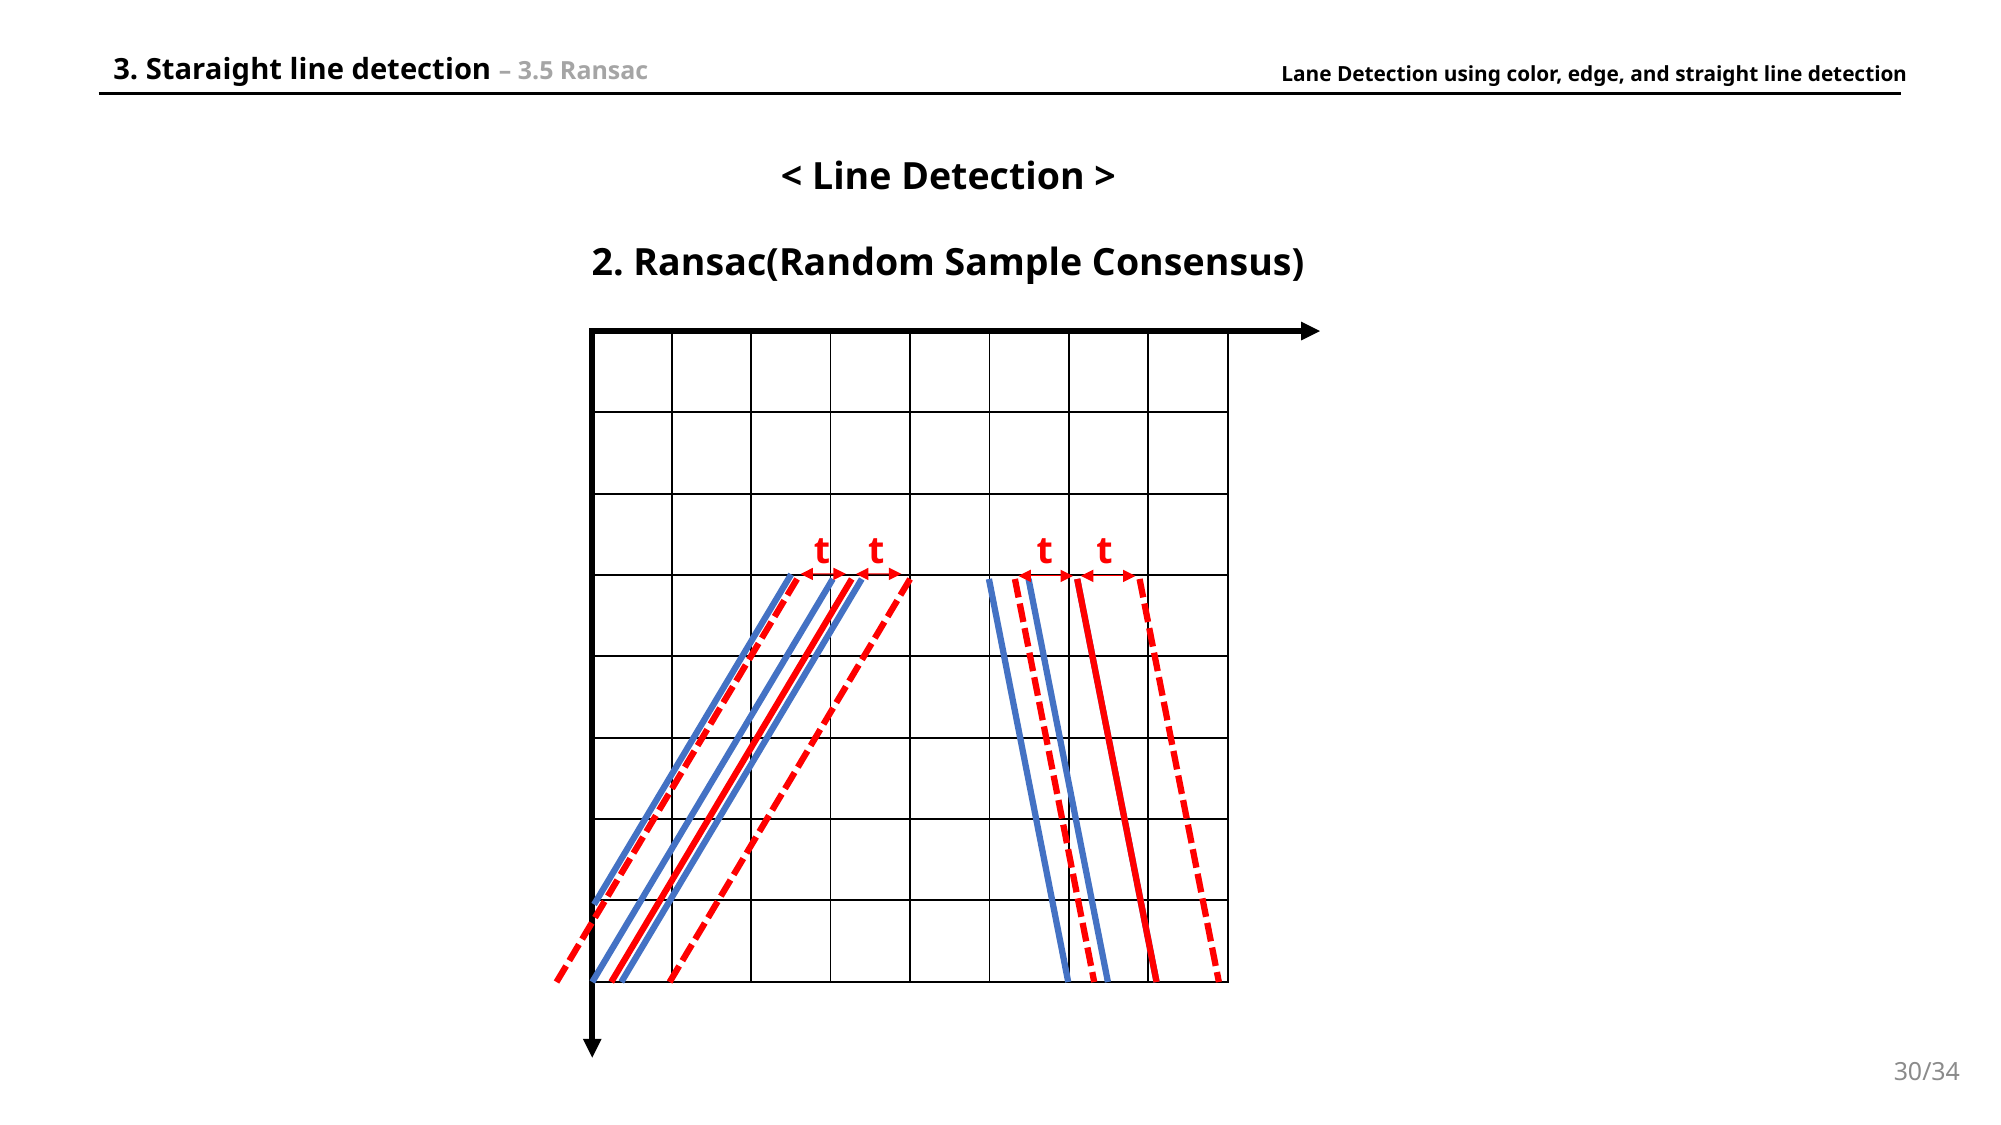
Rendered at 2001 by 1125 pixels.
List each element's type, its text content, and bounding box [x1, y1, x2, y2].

table_cell [752, 495, 830, 518]
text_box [988, 579, 1014, 983]
text_box Lane Detection using color, edge, and straight line detection [1266, 53, 1957, 94]
table_header [1149, 334, 1227, 411]
table_header [595, 334, 671, 411]
table_cell [911, 495, 989, 574]
text_box < Line Detection > [419, 145, 1478, 205]
table_header [911, 334, 989, 411]
table_cell [911, 820, 988, 899]
table_cell [1149, 495, 1227, 574]
table_cell [911, 657, 988, 737]
table_cell [1219, 576, 1227, 655]
table_cell [911, 413, 989, 493]
table_cell [1070, 495, 1147, 518]
table_cell [1219, 739, 1227, 818]
table_header [752, 334, 830, 411]
table_cell [673, 495, 750, 518]
table_cell [1149, 413, 1227, 493]
table_cell [831, 413, 909, 493]
table_cell [752, 413, 830, 493]
text_box 2. Ransac(Random Sample Consensus) [530, 230, 1367, 291]
table_cell [911, 901, 988, 981]
table_cell [990, 495, 1068, 574]
table_header [831, 334, 909, 411]
slide_number 30/34 [1524, 1042, 1975, 1103]
table_cell [1219, 820, 1227, 899]
table_cell [673, 413, 750, 493]
table_cell [595, 413, 671, 493]
table_cell [1070, 413, 1147, 493]
text_box 3. Staraight line detection – 3.5 Ransac [98, 43, 866, 93]
table_cell [595, 495, 671, 518]
table_header [673, 334, 750, 411]
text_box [1014, 518, 1219, 983]
table_header [990, 334, 1068, 411]
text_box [556, 518, 911, 983]
table_cell [911, 576, 989, 655]
table_cell [831, 495, 909, 518]
table_header [1070, 334, 1147, 411]
table_cell [1219, 657, 1227, 737]
table_cell [1219, 901, 1227, 981]
table_cell [990, 413, 1068, 493]
table_cell [911, 739, 988, 818]
